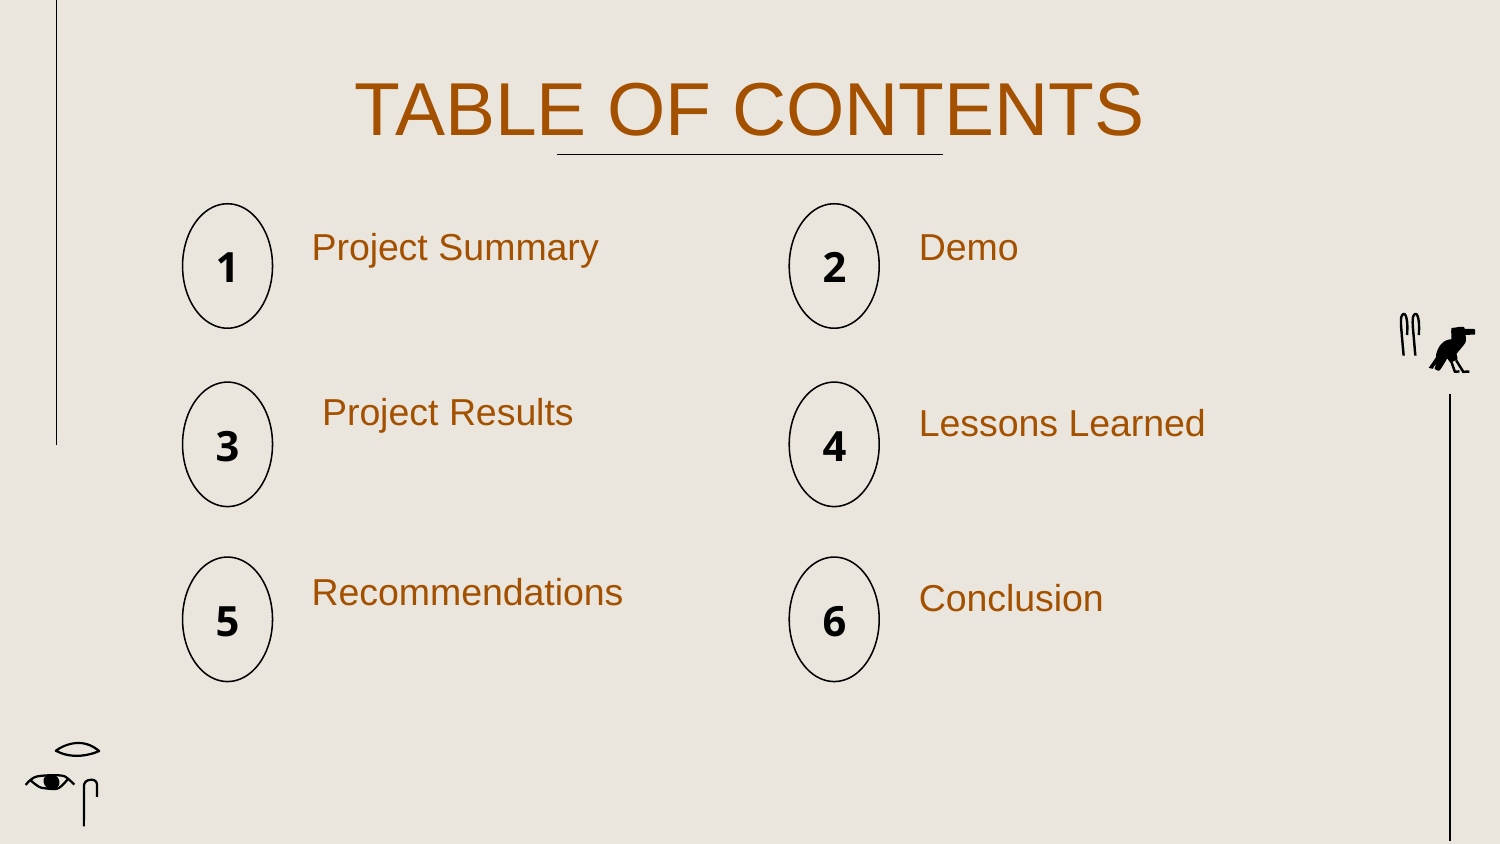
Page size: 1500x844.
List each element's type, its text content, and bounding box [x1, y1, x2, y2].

text_box [794, 382, 874, 414]
title Conclusion [904, 559, 1335, 680]
text_box [794, 474, 874, 507]
title 6 [772, 589, 897, 649]
title Project Results [307, 372, 738, 493]
title 3 [165, 414, 290, 474]
title 4 [772, 414, 897, 474]
text_box [188, 382, 267, 414]
text_box [188, 649, 268, 682]
title Recommendations [296, 559, 728, 680]
text_box [188, 203, 267, 236]
title Project Summary [296, 208, 728, 328]
title TABLE OF CONTENTS [118, 60, 1382, 150]
title Demo [904, 208, 1335, 328]
text_box [188, 474, 268, 507]
title Lessons Learned [904, 384, 1335, 505]
text_box [188, 557, 267, 589]
text_box [794, 649, 874, 682]
text_box [188, 297, 267, 329]
text_box [795, 297, 874, 329]
text_box [794, 557, 874, 589]
text_box [794, 203, 874, 236]
title 1 [165, 236, 290, 297]
title 5 [165, 589, 290, 649]
title 2 [772, 236, 897, 297]
